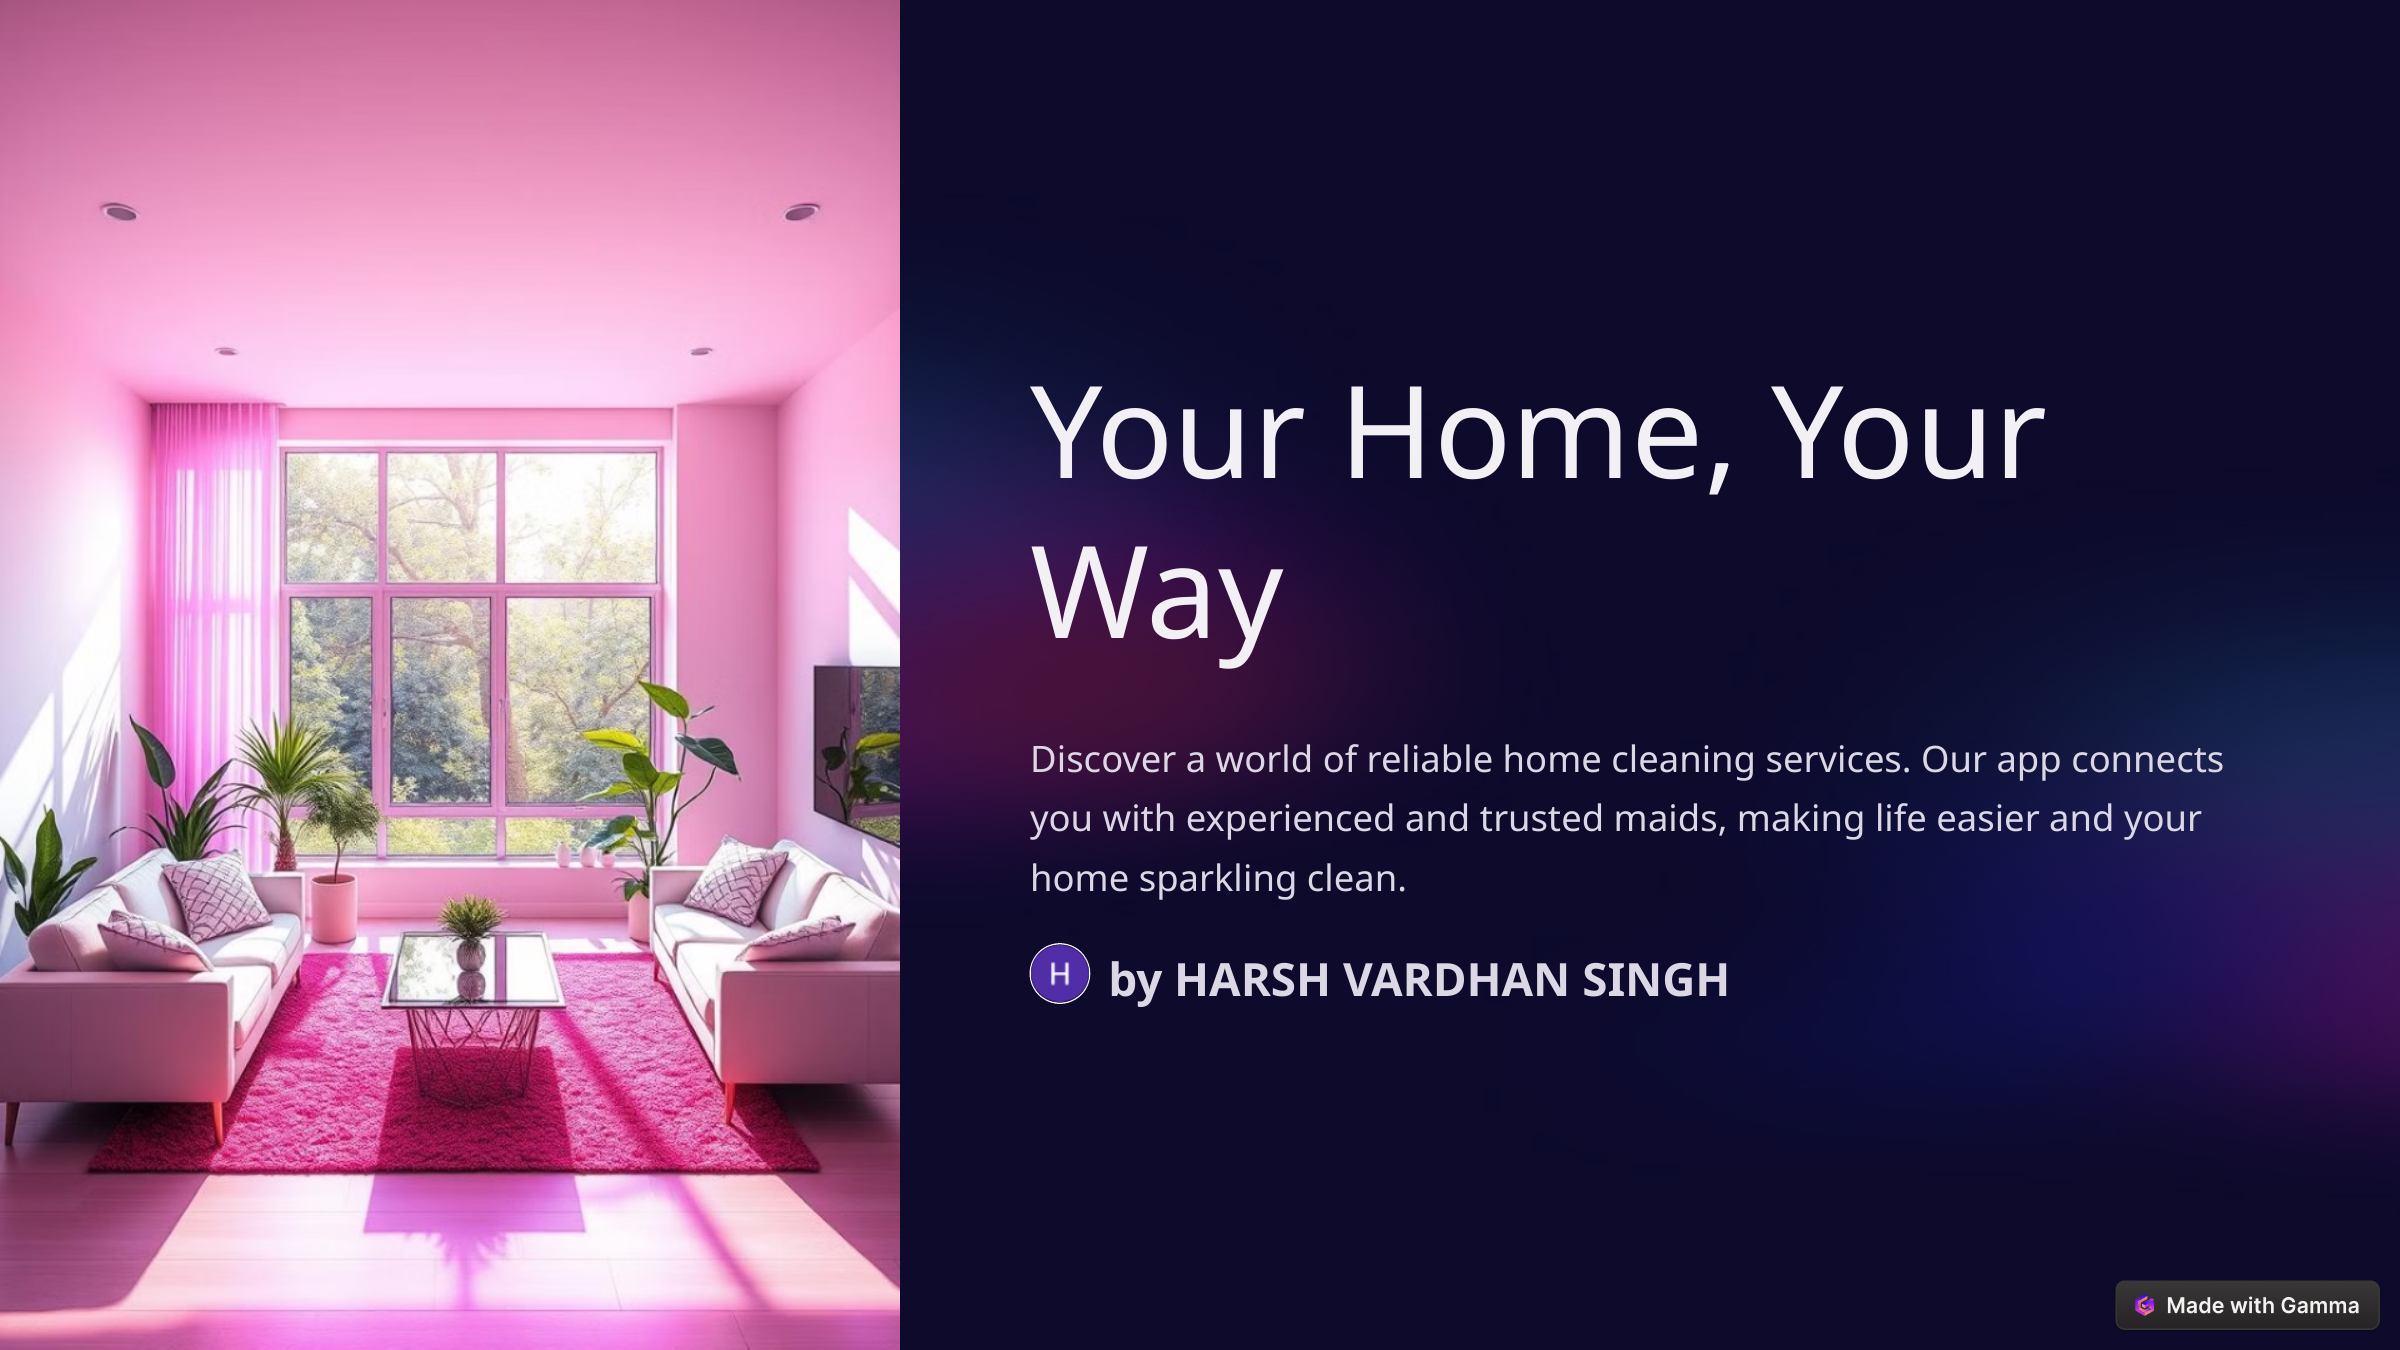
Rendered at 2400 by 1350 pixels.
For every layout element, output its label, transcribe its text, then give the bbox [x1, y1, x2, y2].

text_box Discover a world of reliable home cleaning services. Our app connects you with experienced and trusted maids, making life easier and your home sparkling clean. [1030, 720, 2270, 900]
picture [1031, 944, 1089, 1003]
picture [2106, 1271, 2389, 1339]
picture [0, 0, 900, 1350]
text_box by HARSH VARDHAN SINGH [1108, 940, 1704, 1007]
text_box Your Home, Your Way [1030, 343, 2270, 665]
